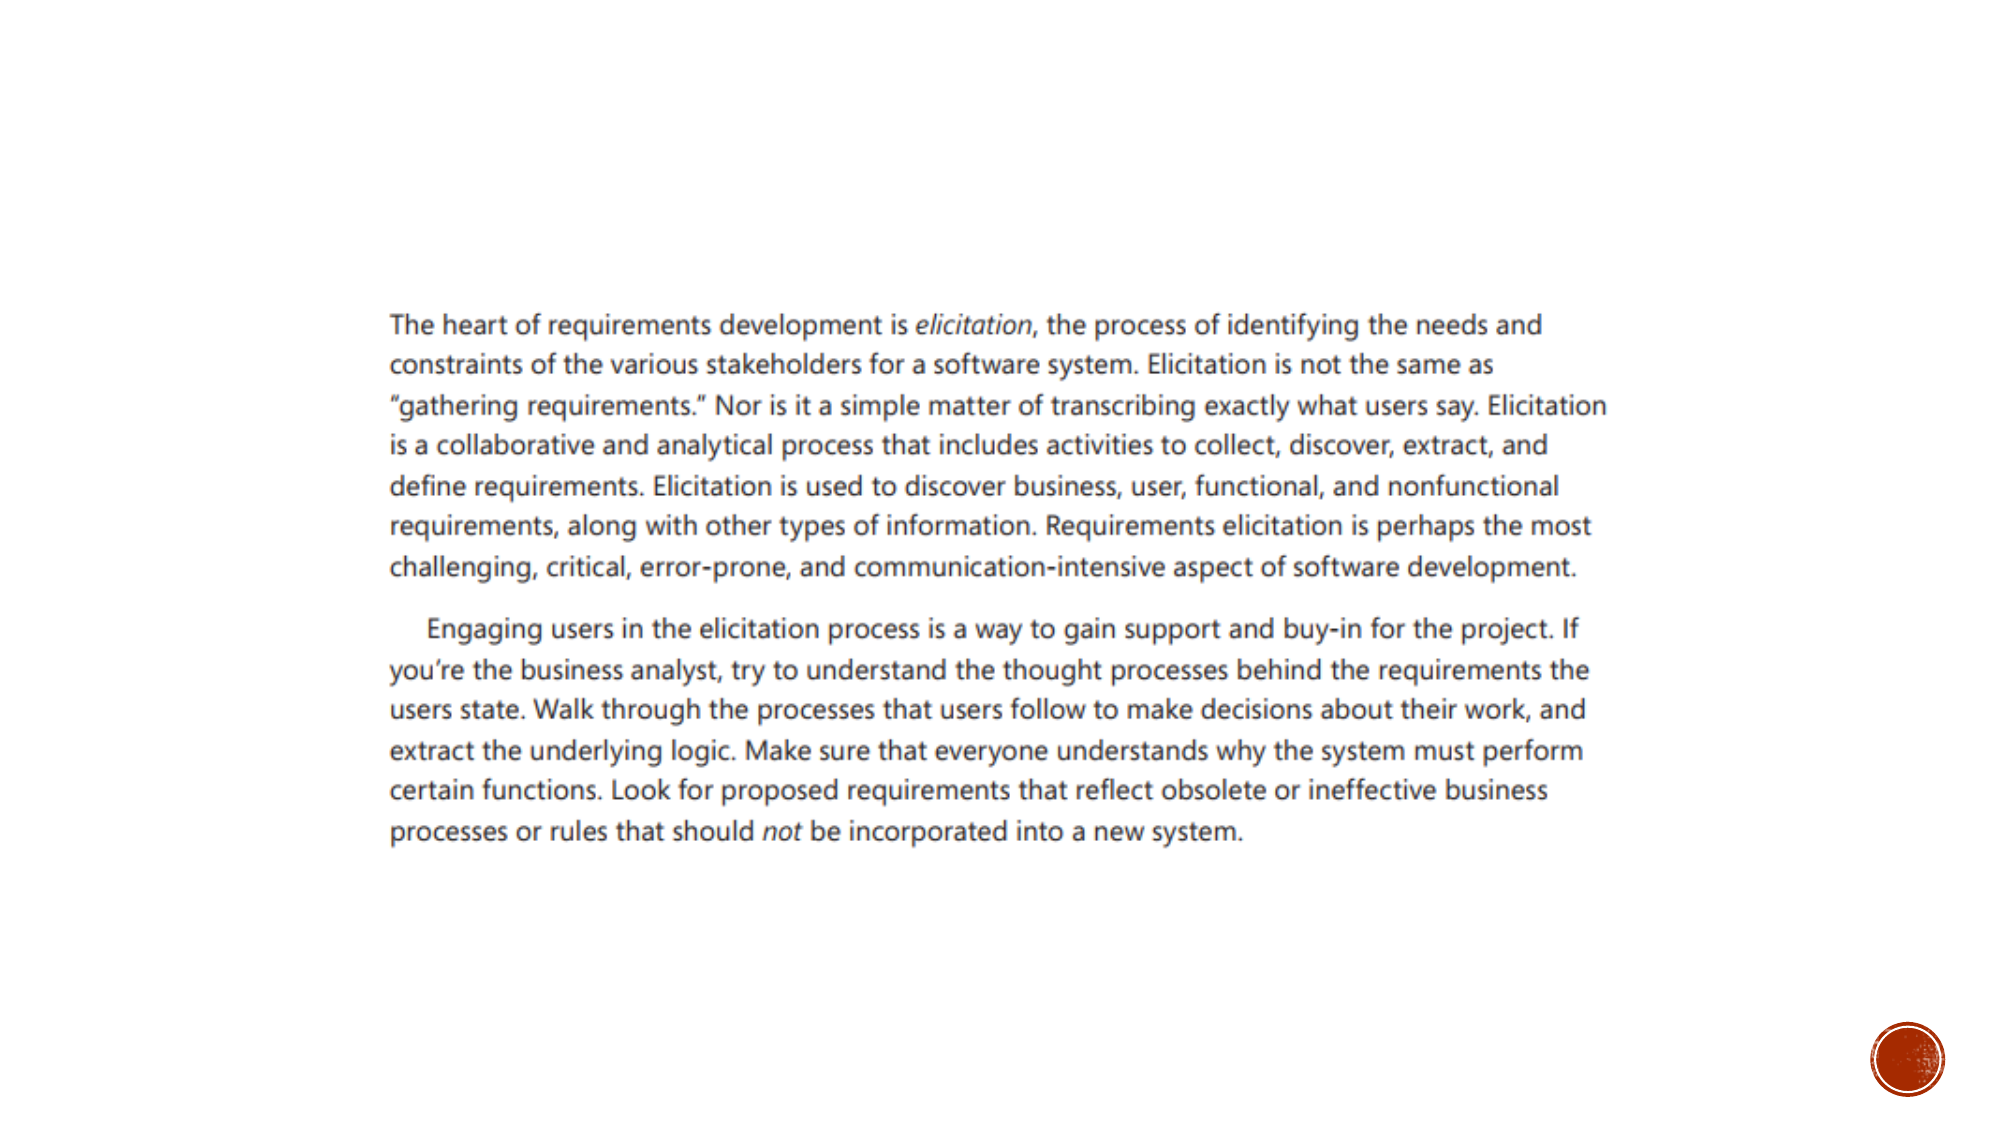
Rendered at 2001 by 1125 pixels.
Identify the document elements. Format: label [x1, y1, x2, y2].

picture [376, 300, 1613, 856]
